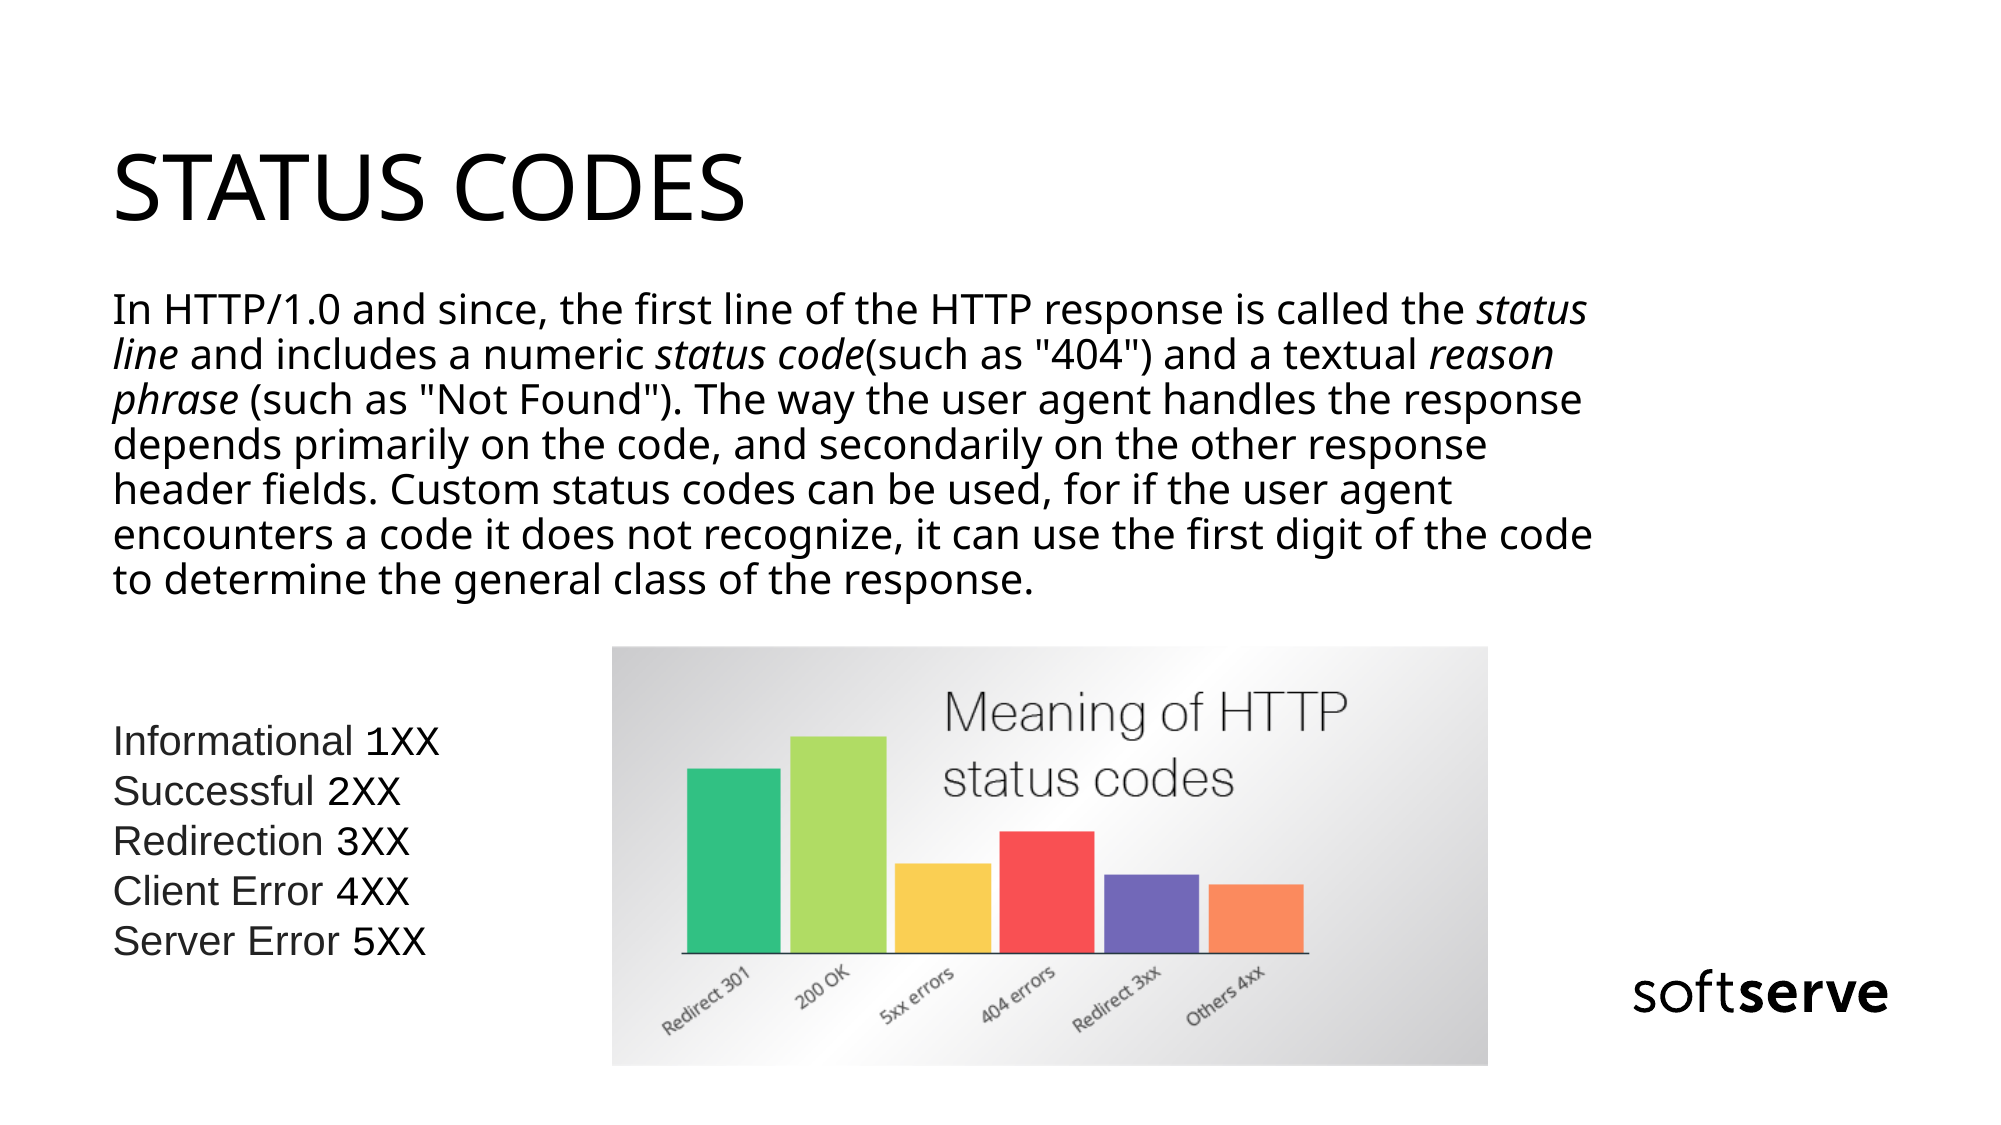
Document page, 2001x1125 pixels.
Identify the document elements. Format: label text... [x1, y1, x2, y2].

text_box STATUS CODES [112, 2, 1888, 284]
list In HTTP/1.0 and since, the first line of the HTTP response is called the status line and includes a numeric status code(such as "404") and a textual reason phrase (such as "Not Found"). The way the user agent handles the response depends primarily on the code, and secondarily on the other response header fields. Custom status codes can be used, for if the user agent encounters a code it does not recognize, it can use the first digit of the code to determine the general class of the response. Informational 1XX Successful 2XX Redirection 3XX Client Error 4XX Server Error 5XX [112, 284, 1635, 907]
picture [612, 646, 1488, 1066]
